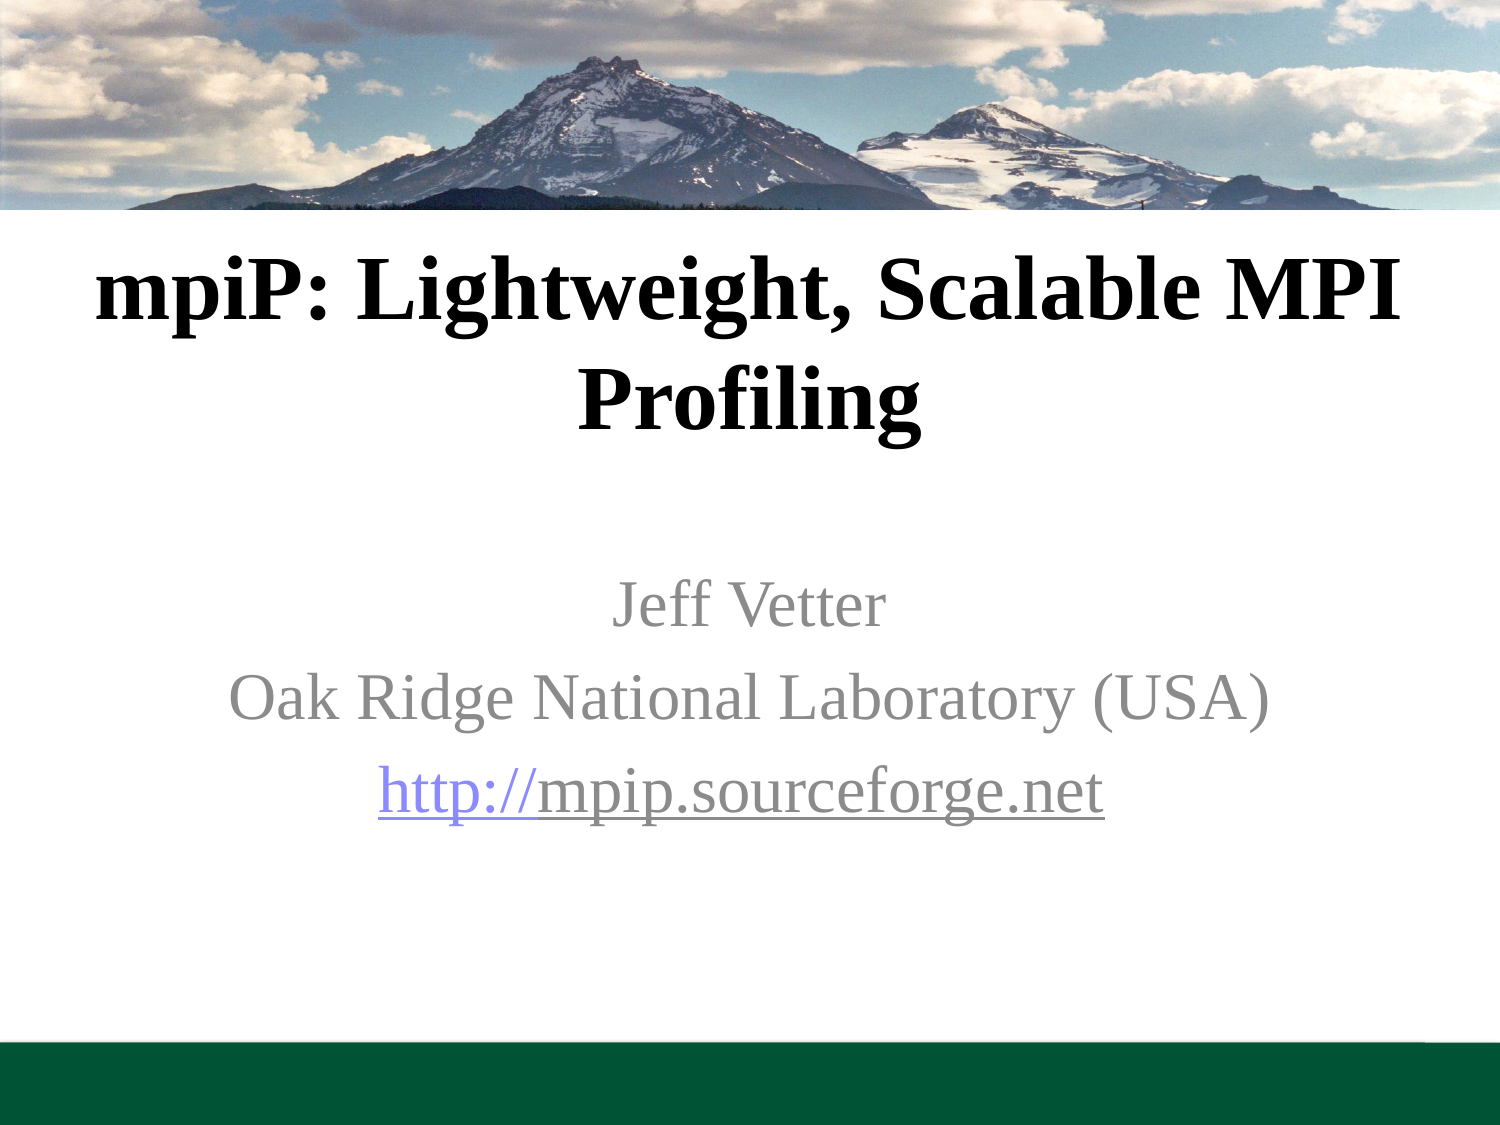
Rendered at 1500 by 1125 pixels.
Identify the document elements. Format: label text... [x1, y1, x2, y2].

title mpiP: Lightweight, Scalable MPI Profiling [0, 216, 1500, 459]
picture [0, 0, 1500, 210]
subtitle Jeff Vetter Oak Ridge National Laboratory (USA) http://mpip.sourceforge.net [0, 552, 1500, 840]
